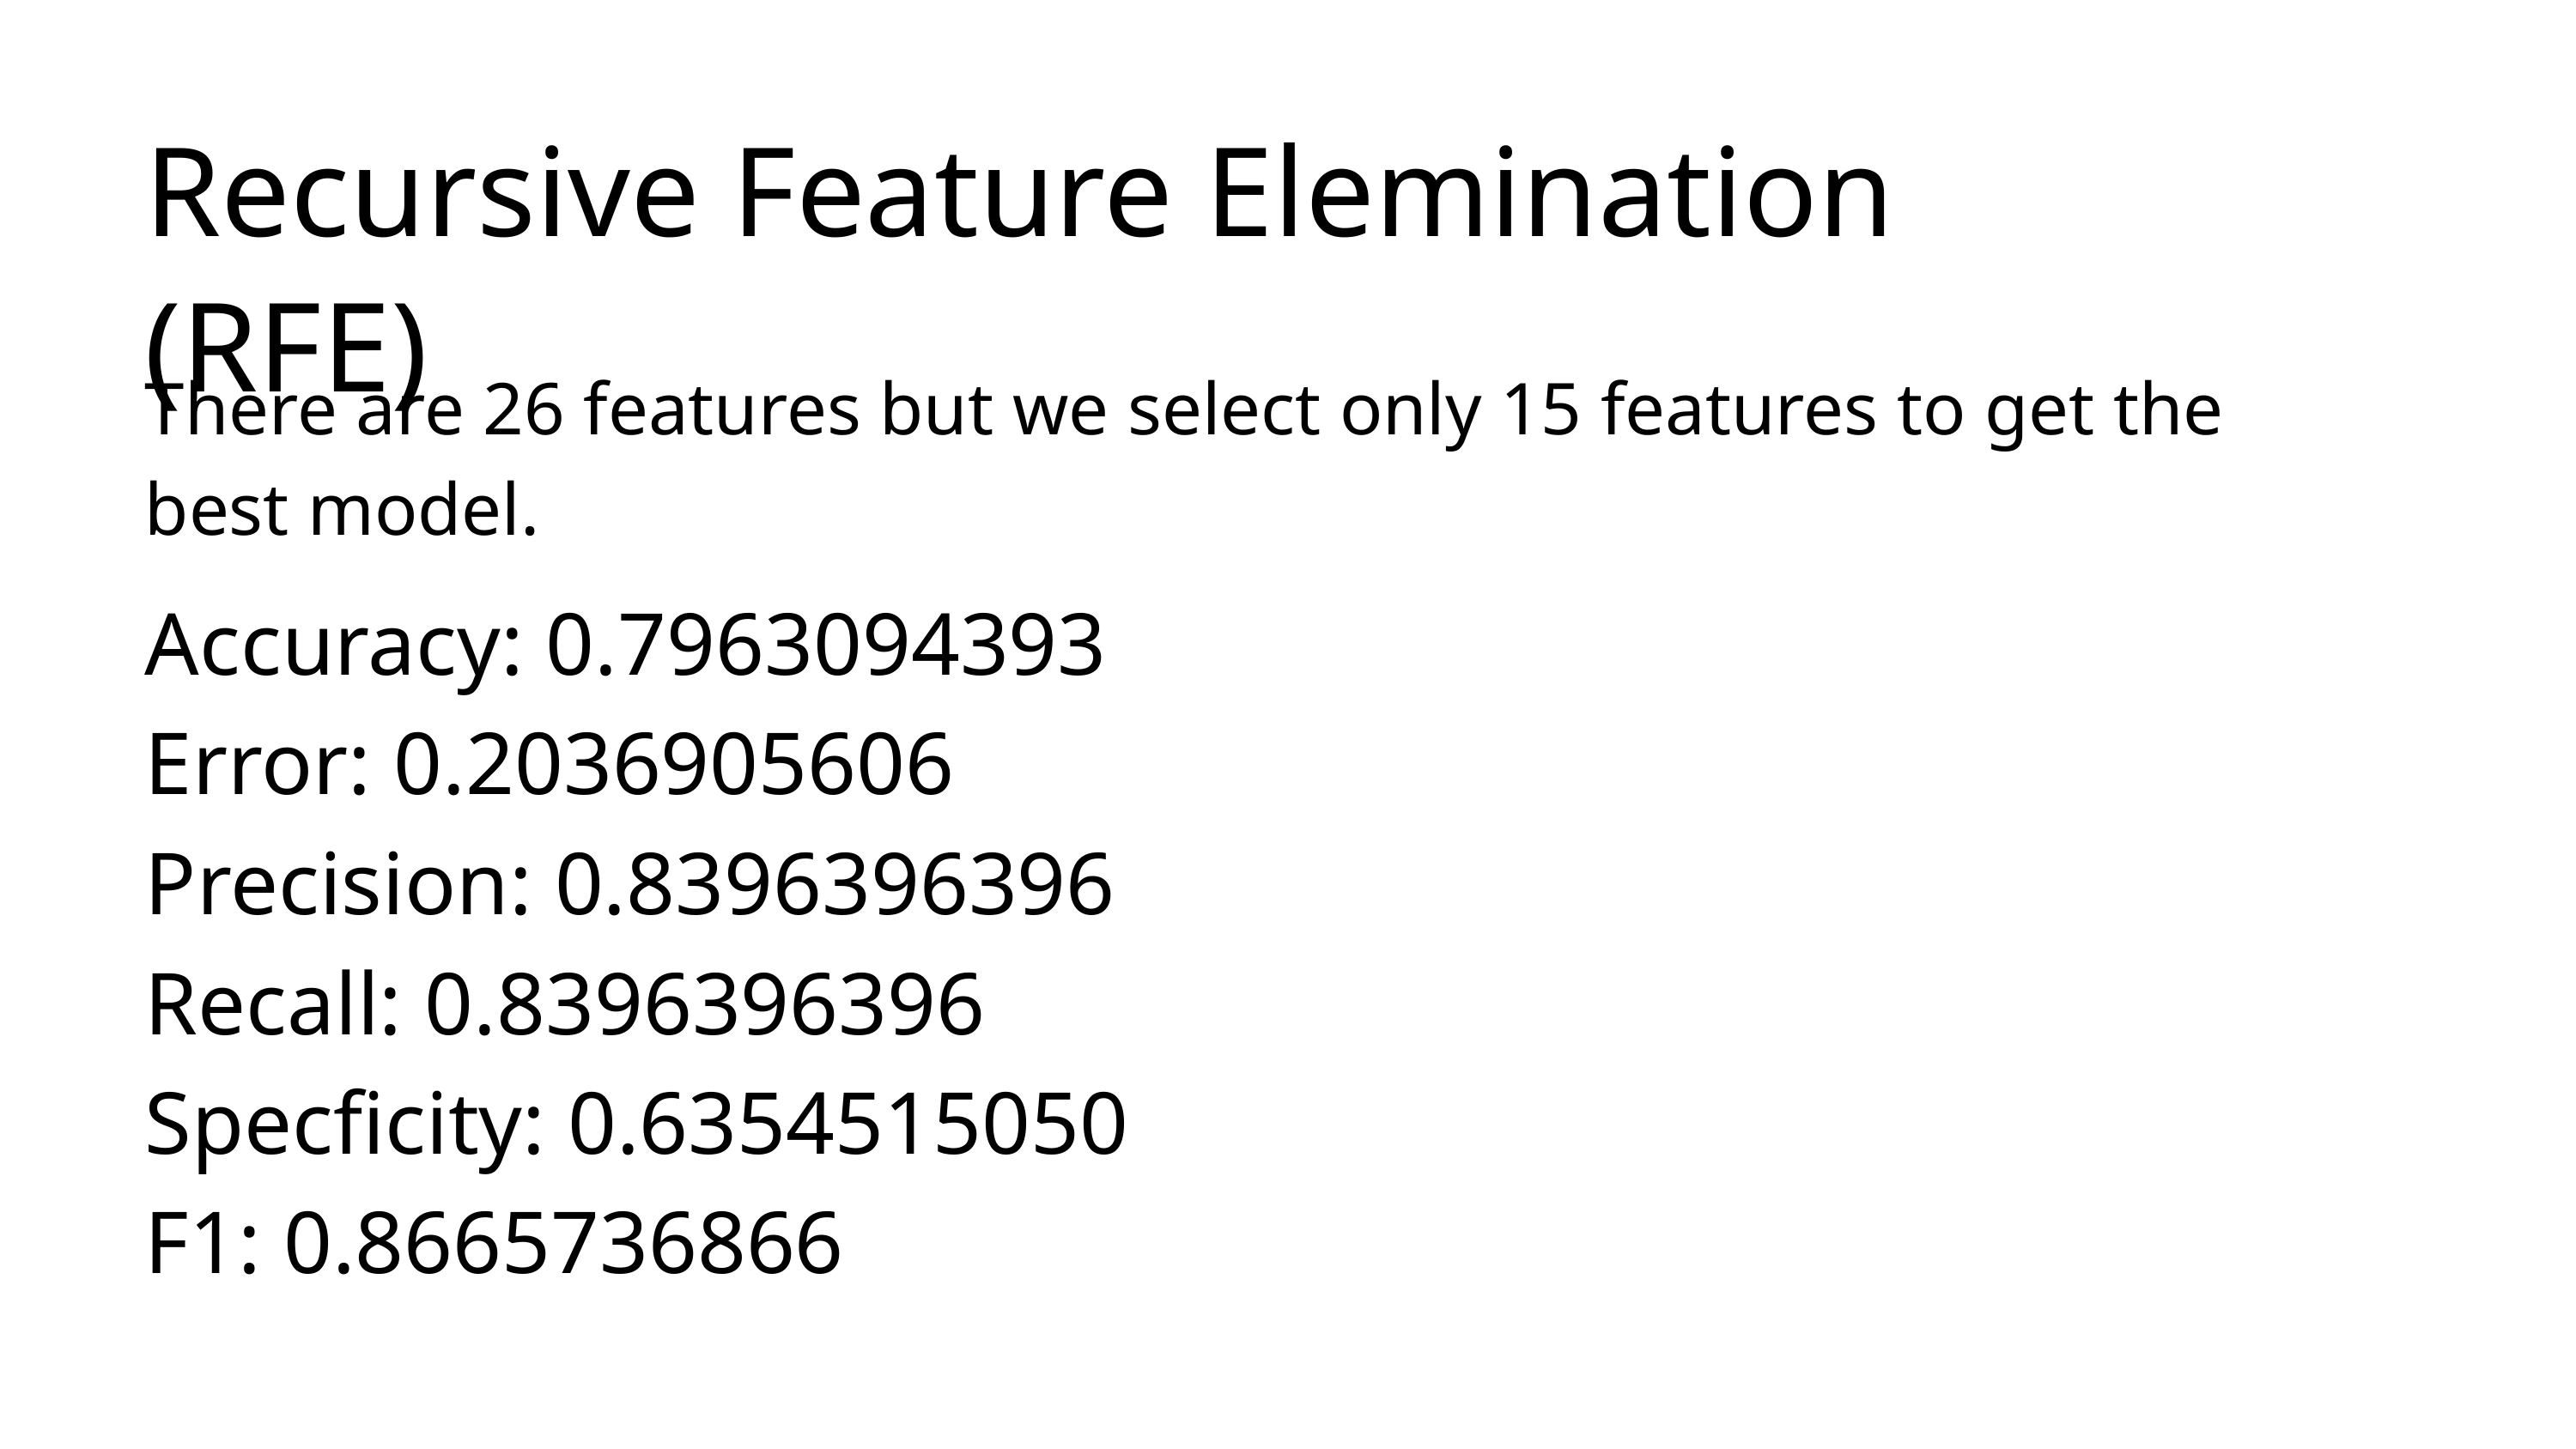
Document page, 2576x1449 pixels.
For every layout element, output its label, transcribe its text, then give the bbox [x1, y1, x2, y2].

text_box Accuracy: 0.7963094393 Error: 0.2036905606 Precision: 0.8396396396 Recall: 0.8396396396 Specficity: 0.6354515050 F1: 0.8665736866 [144, 572, 2097, 1291]
text_box There are 26 features but we select only 15 features to get the best model. [144, 349, 2316, 550]
text_box Recursive Feature Elemination (RFE) [144, 105, 2050, 349]
